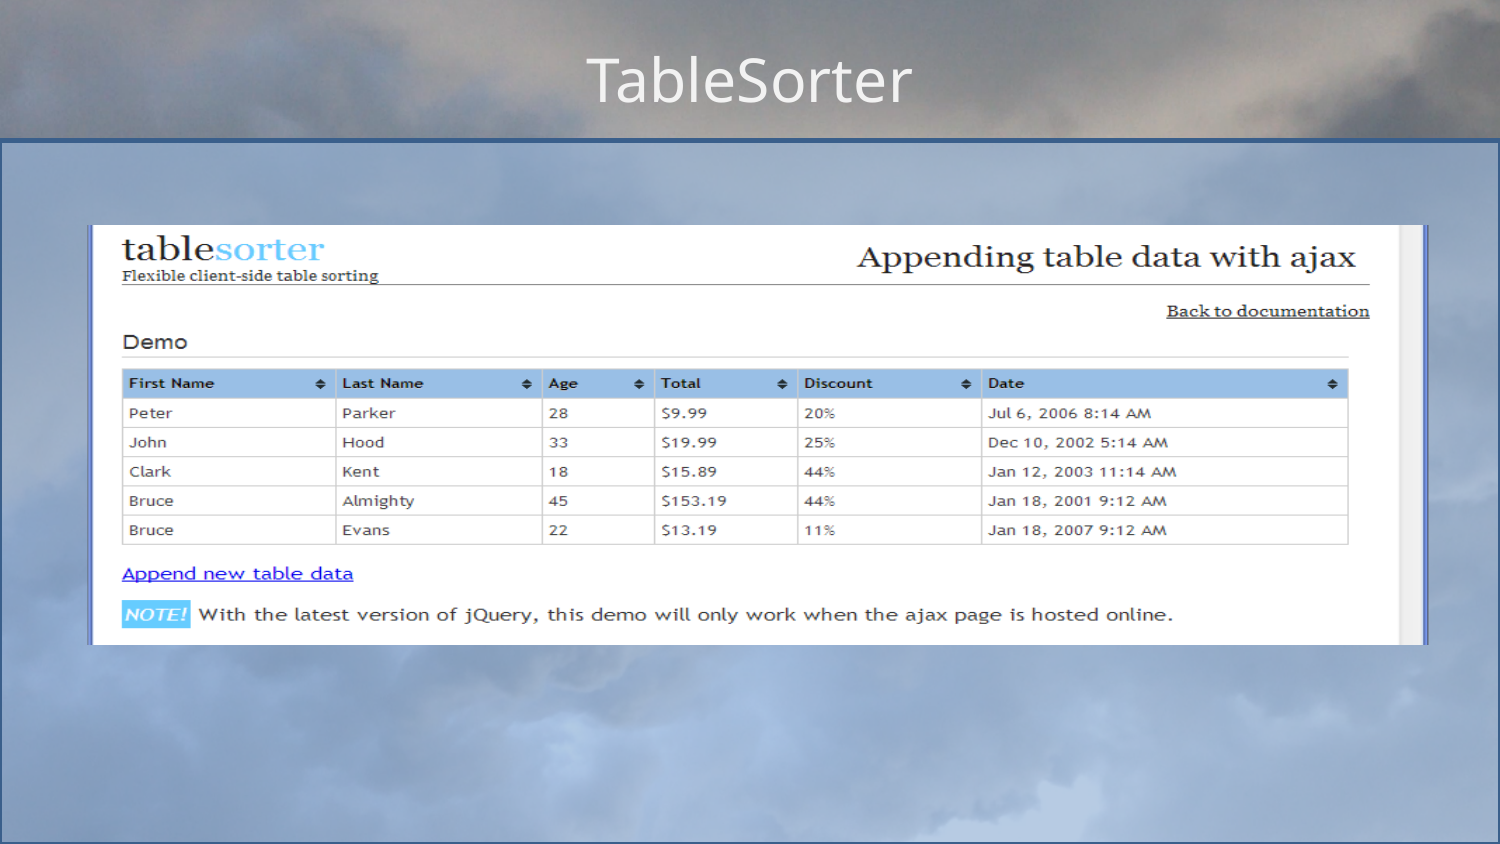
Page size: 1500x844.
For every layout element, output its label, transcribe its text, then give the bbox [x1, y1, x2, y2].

picture [0, 0, 1500, 138]
title TableSorter [75, 33, 1425, 122]
picture [87, 224, 1429, 645]
